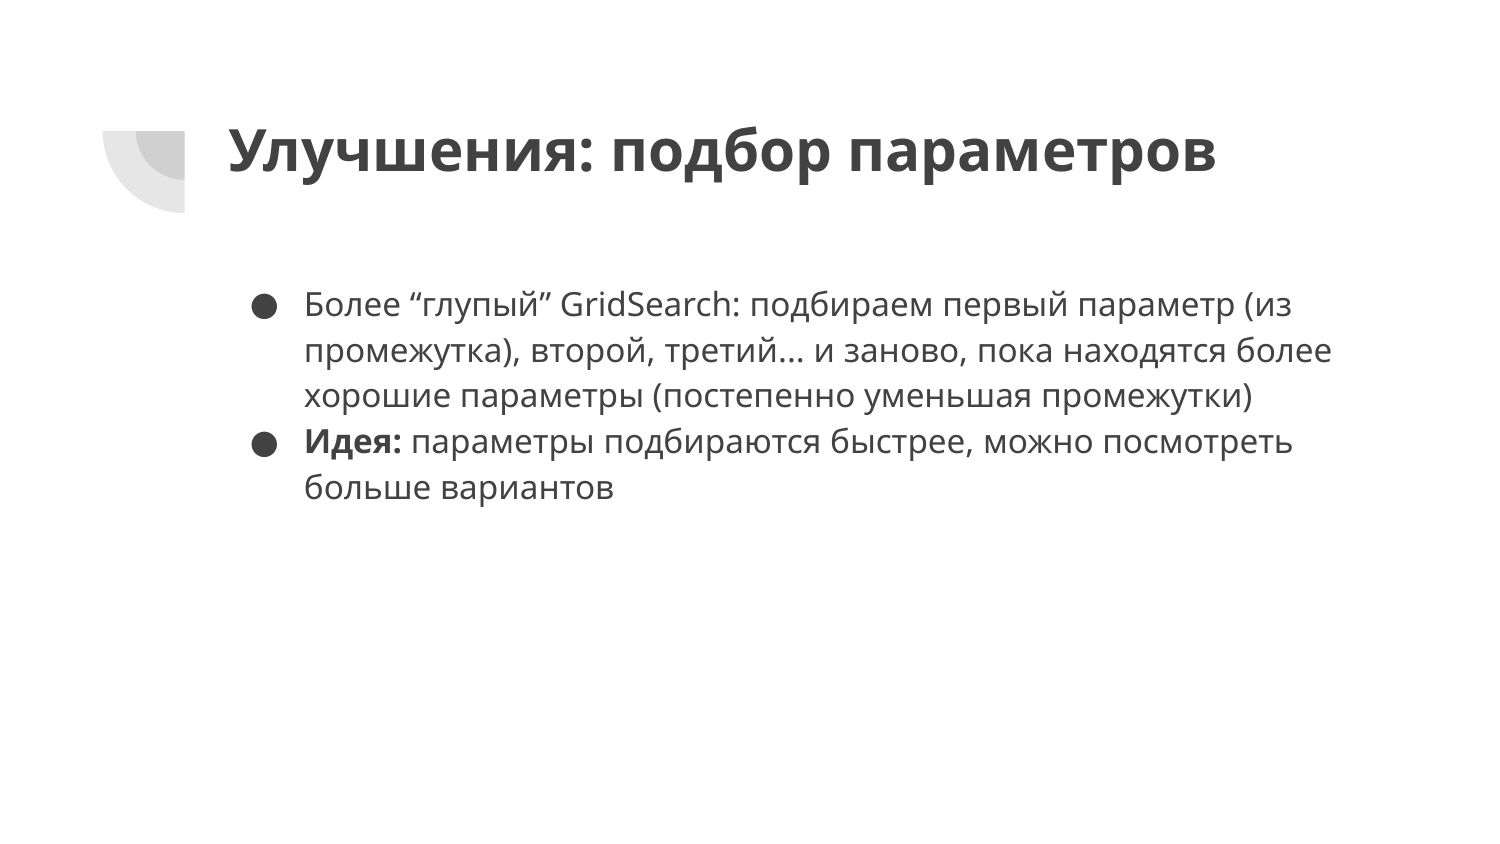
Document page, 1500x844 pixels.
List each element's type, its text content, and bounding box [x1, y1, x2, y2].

title Улучшения: подбор параметров [213, 98, 1368, 262]
list Более “глупый” GridSearch: подбираем первый параметр (из промежутка), второй, третий... и заново, пока находятся более хорошие параметры (постепенно уменьшая промежутки) Идея: параметры подбираются быстрее, можно посмотреть больше вариантов [213, 262, 1368, 680]
